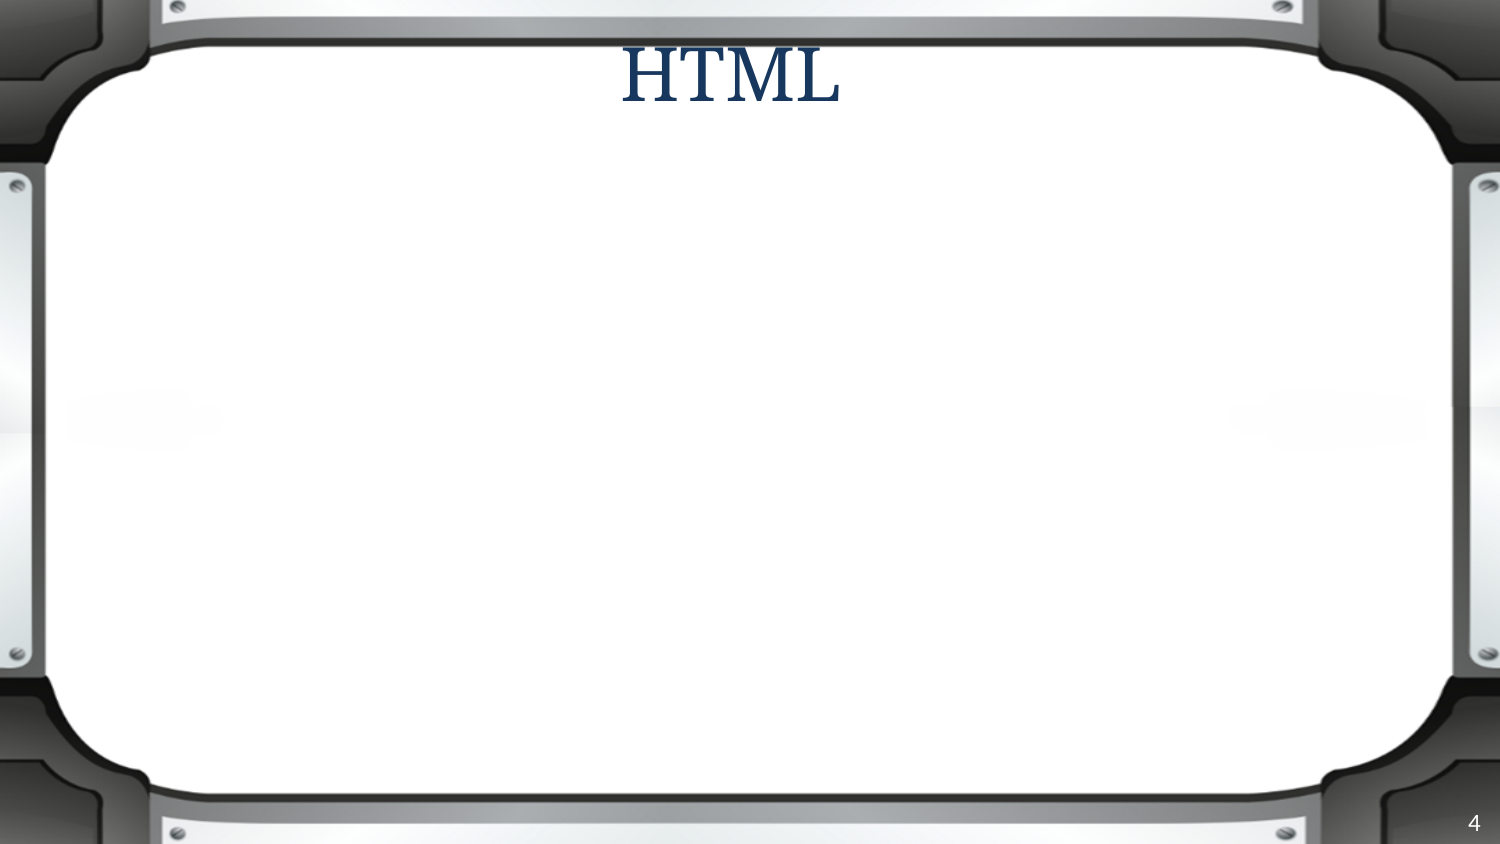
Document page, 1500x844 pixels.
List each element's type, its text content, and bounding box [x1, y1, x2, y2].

picture [0, 0, 1500, 844]
title HTML [150, 21, 1313, 93]
text_box [143, 93, 1319, 195]
slide_number 4 [1395, 798, 1496, 844]
